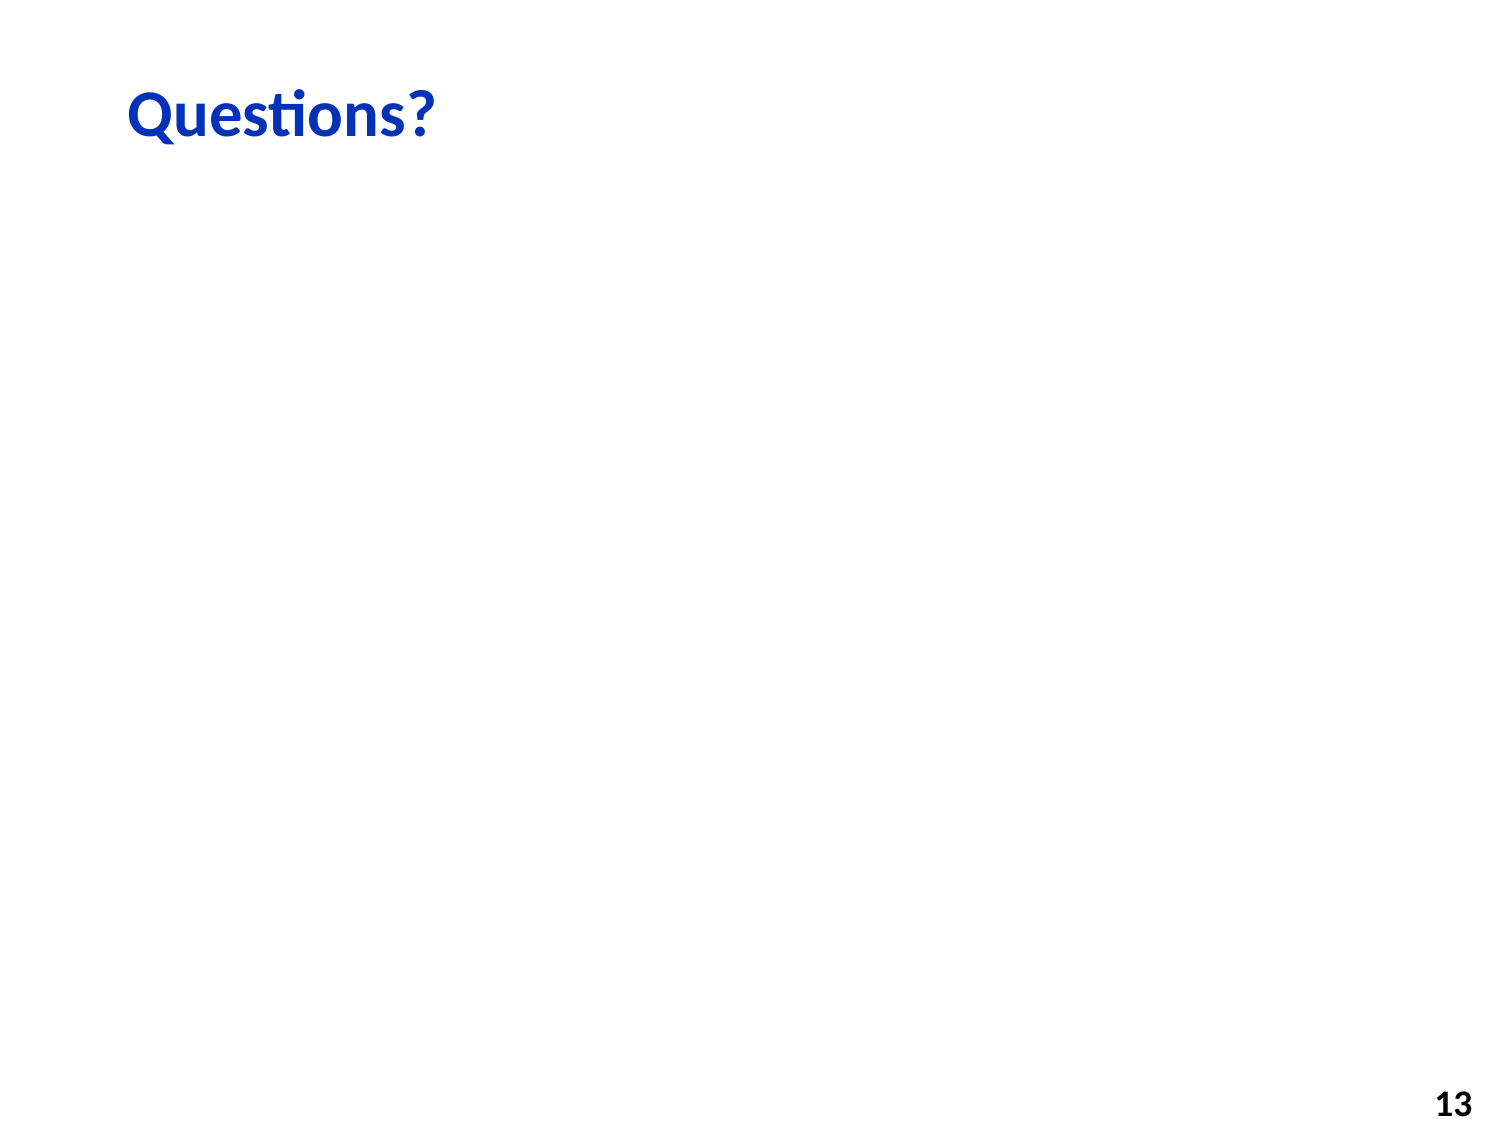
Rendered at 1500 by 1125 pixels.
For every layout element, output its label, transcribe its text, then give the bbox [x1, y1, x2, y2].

slide_number 13 [1174, 1076, 1488, 1125]
title Questions? [112, 53, 1310, 176]
